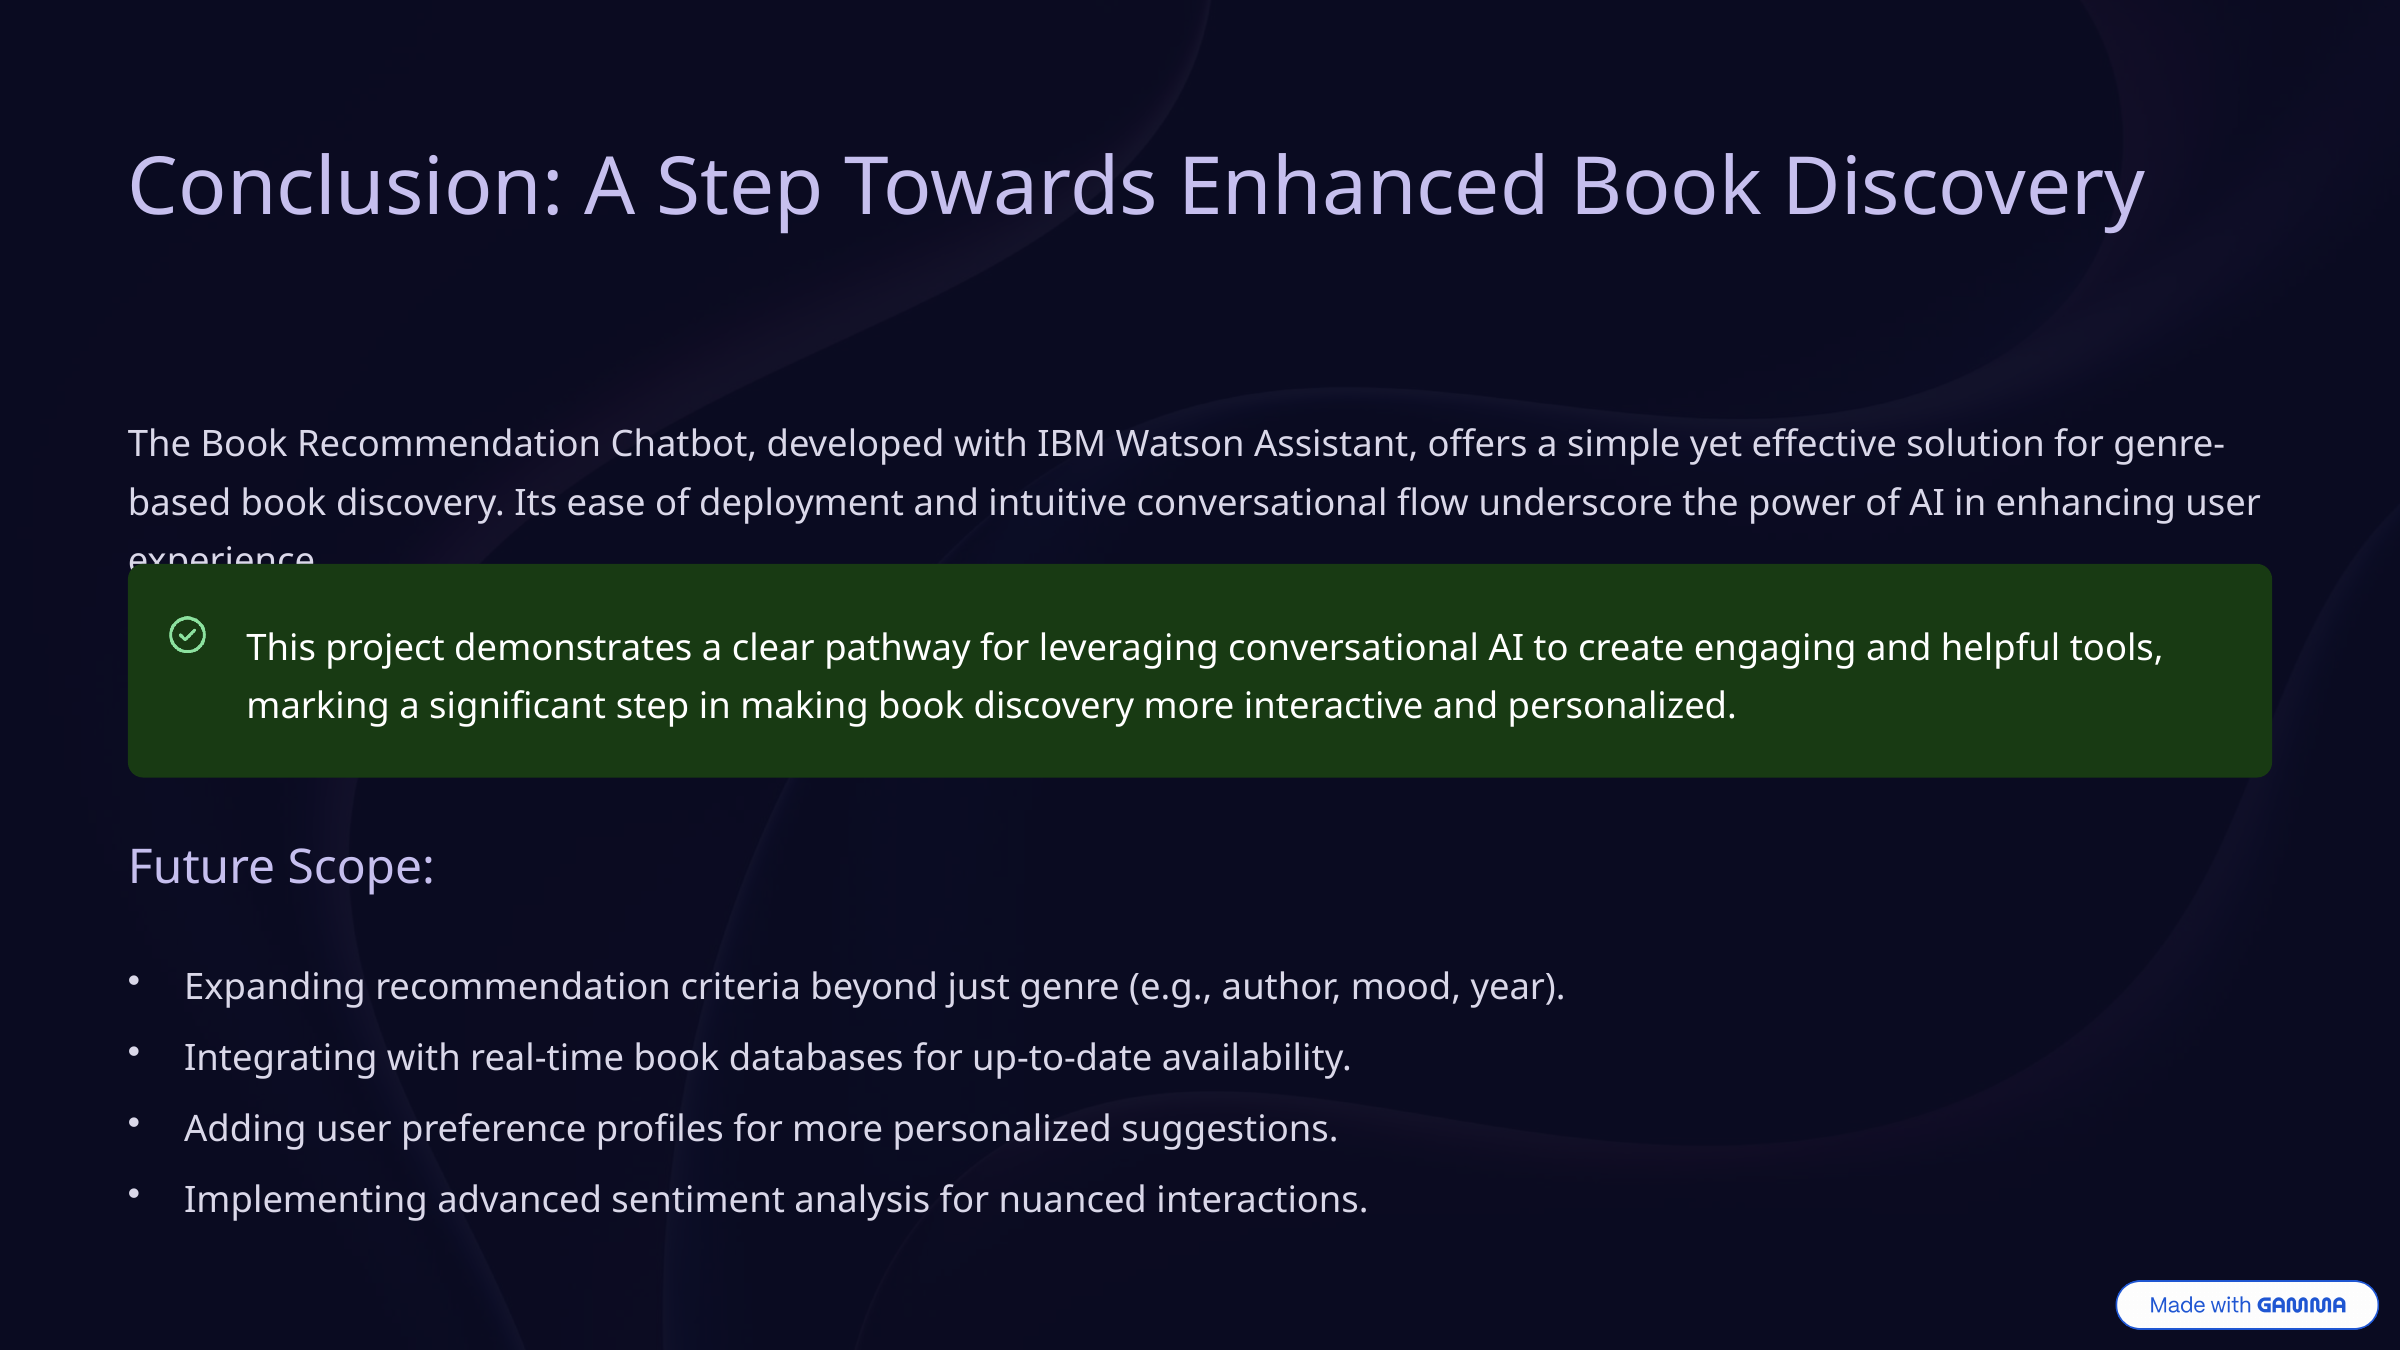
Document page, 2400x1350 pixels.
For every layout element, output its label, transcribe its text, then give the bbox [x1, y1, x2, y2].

picture [164, 616, 211, 653]
text_box [127, 563, 2273, 778]
text_box Implementing advanced sentiment analysis for nuanced interactions. [127, 1161, 2273, 1221]
text_box Conclusion: A Step Towards Enhanced Book Discovery [127, 129, 2273, 333]
picture [2106, 1271, 2389, 1339]
text_box Adding user preference profiles for more personalized suggestions. [127, 1090, 2273, 1149]
text_box Expanding recommendation criteria beyond just genre (e.g., author, mood, year). [127, 948, 2273, 1007]
text_box This project demonstrates a clear pathway for leveraging conversational AI to create engaging and helpful tools, marking a significant step in making book discovery more interactive and personalized. [246, 609, 2236, 727]
text_box Future Scope: [127, 832, 616, 894]
text_box The Book Recommendation Chatbot, developed with IBM Watson Assistant, offers a simple yet effective solution for genre-based book discovery. Its ease of deployment and intuitive conversational flow underscore the power of AI in enhancing user experience. [127, 405, 2273, 523]
text_box Integrating with real-time book databases for up-to-date availability. [127, 1019, 2273, 1078]
